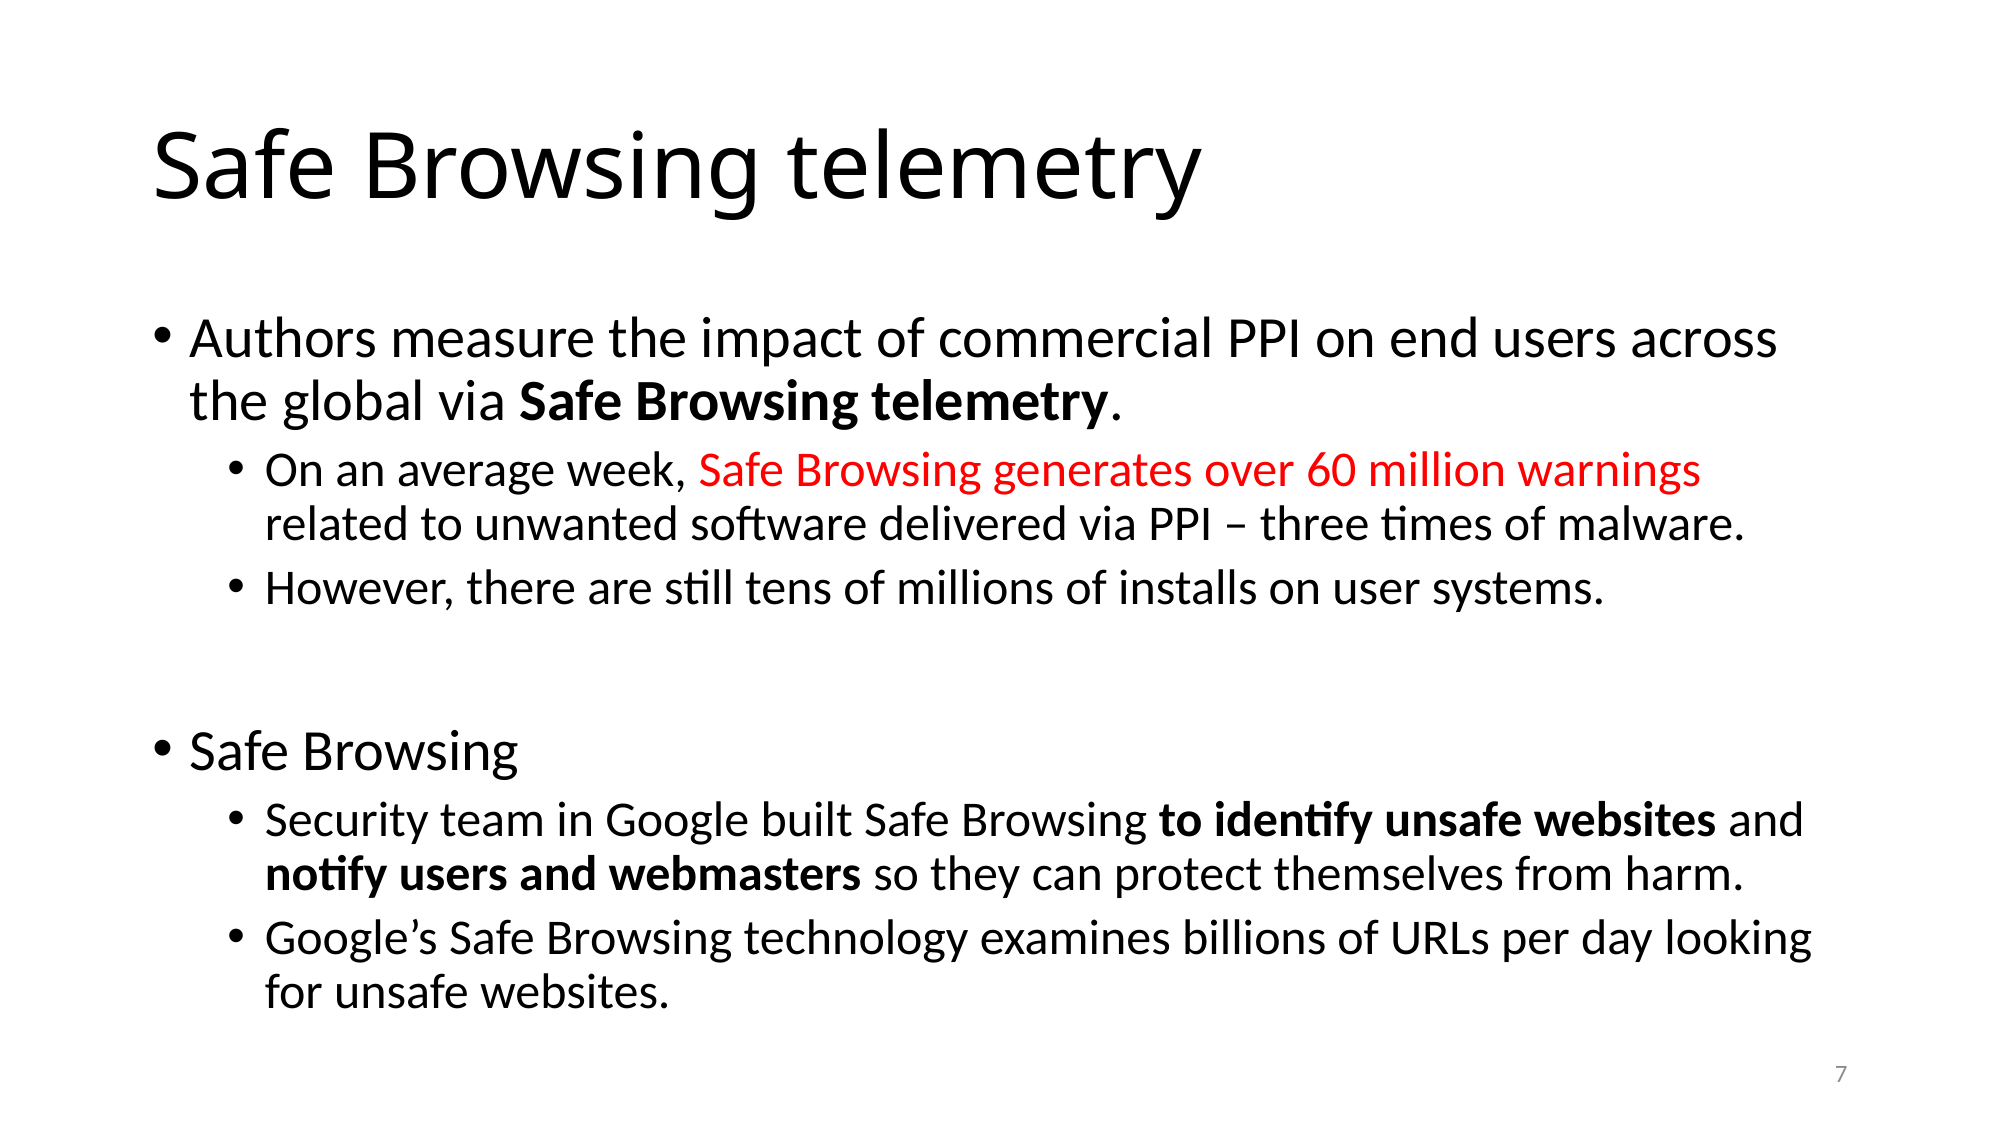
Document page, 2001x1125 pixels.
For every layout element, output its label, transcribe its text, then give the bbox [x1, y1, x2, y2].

slide_number 7 [1412, 1042, 1863, 1103]
title Safe Browsing telemetry [137, 59, 1863, 278]
list Authors measure the impact of commercial PPI on end users across the global via Safe Browsing telemetry. On an average week, Safe Browsing generates over 60 million warnings related to unwanted software delivered via PPI – three times of malware. However, there are still tens of millions of installs on user systems. Safe Browsing Security team in Google built Safe Browsing to identify unsafe websites and notify users and webmasters so they can protect themselves from harm. Google’s Safe Browsing technology examines billions of URLs per day looking for unsafe websites. [137, 299, 1863, 1014]
